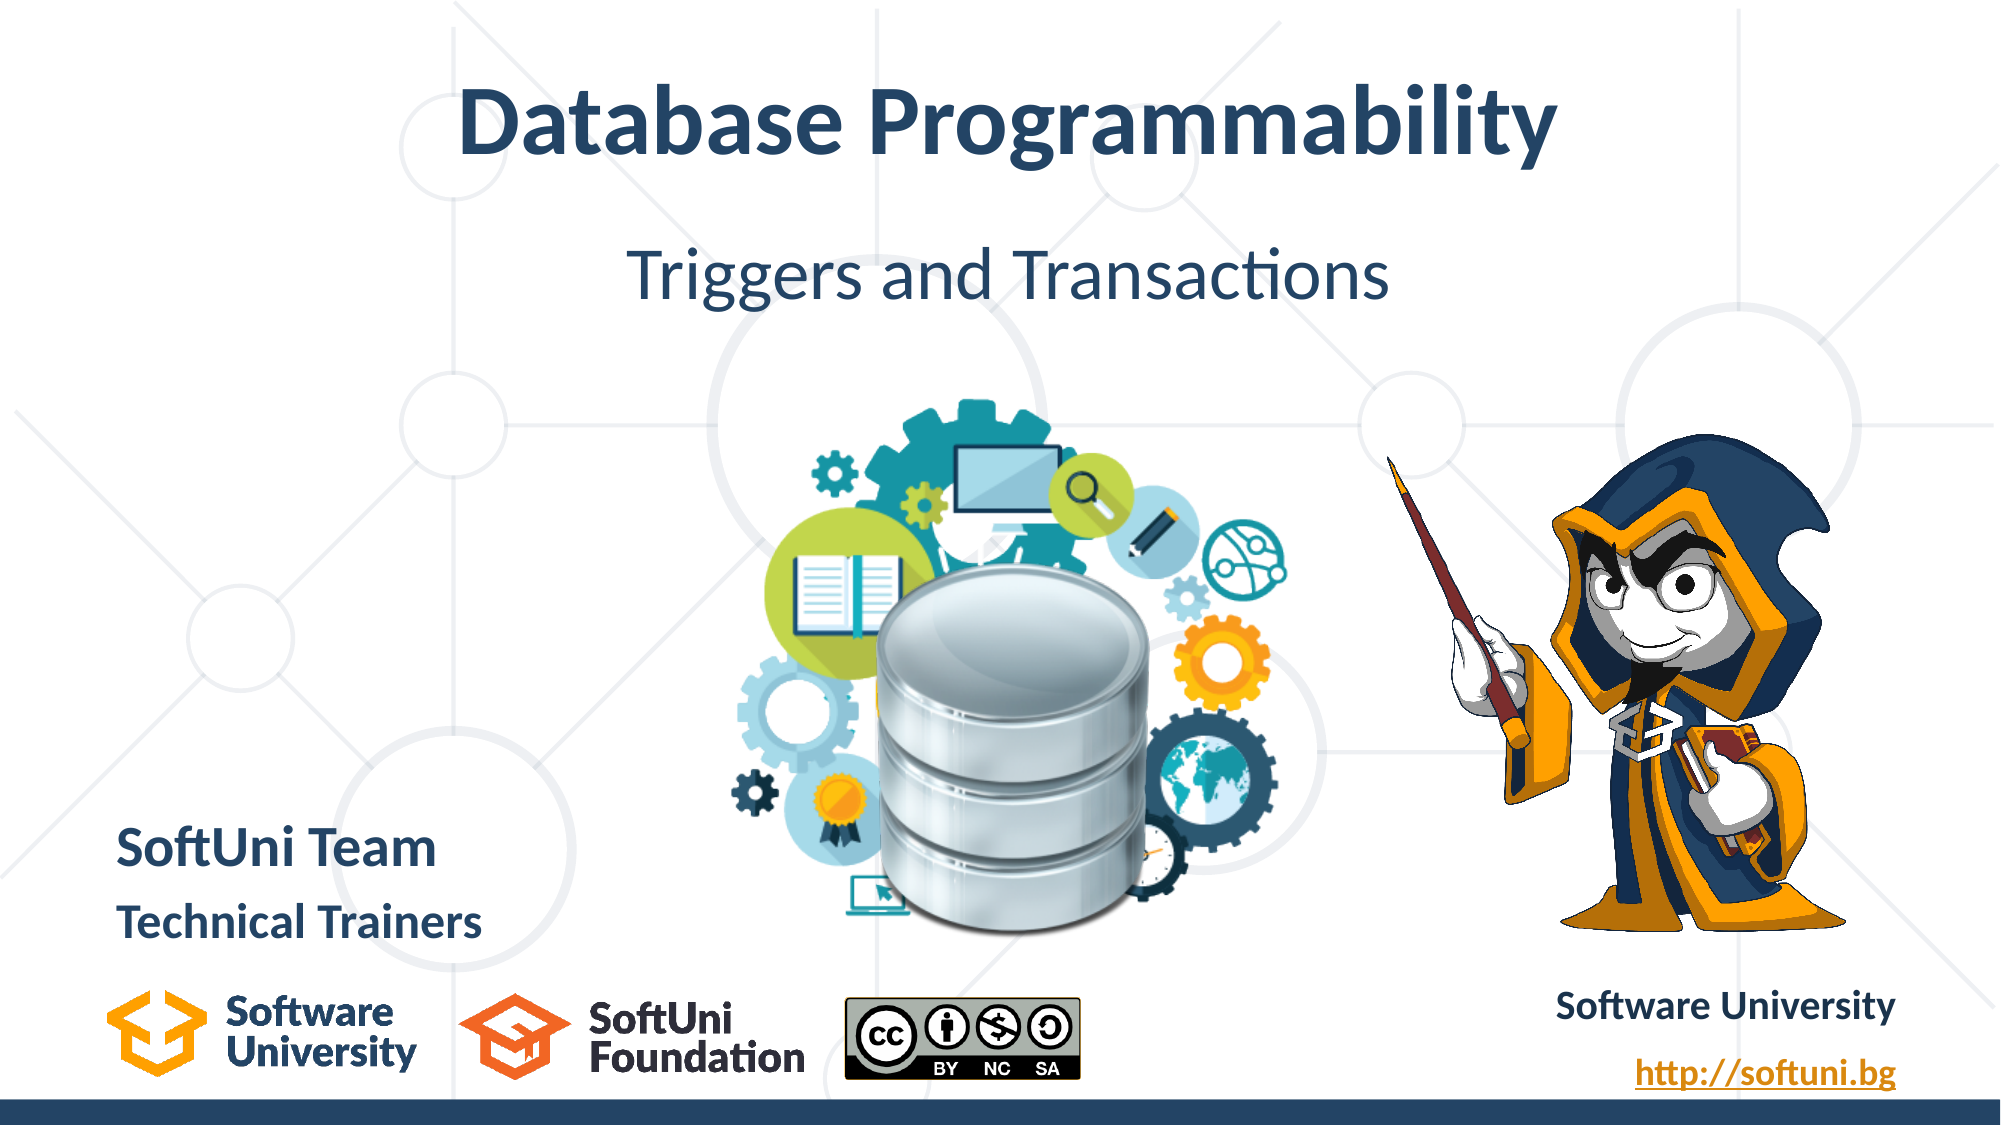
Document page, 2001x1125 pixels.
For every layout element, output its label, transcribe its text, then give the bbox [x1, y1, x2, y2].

picture [458, 993, 804, 1080]
list Technical Trainers [110, 880, 595, 954]
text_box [631, 280, 1386, 1034]
picture [107, 990, 211, 1077]
picture [221, 990, 417, 1077]
picture [845, 1034, 1080, 1079]
title Database Programmability [109, 41, 1909, 187]
list SoftUni Team [110, 800, 595, 880]
list http://softuni.bg [1417, 1040, 1903, 1098]
subtitle Triggers and Transactions [109, 213, 1909, 359]
picture [1386, 389, 1891, 953]
list Software University [1417, 970, 1903, 1034]
